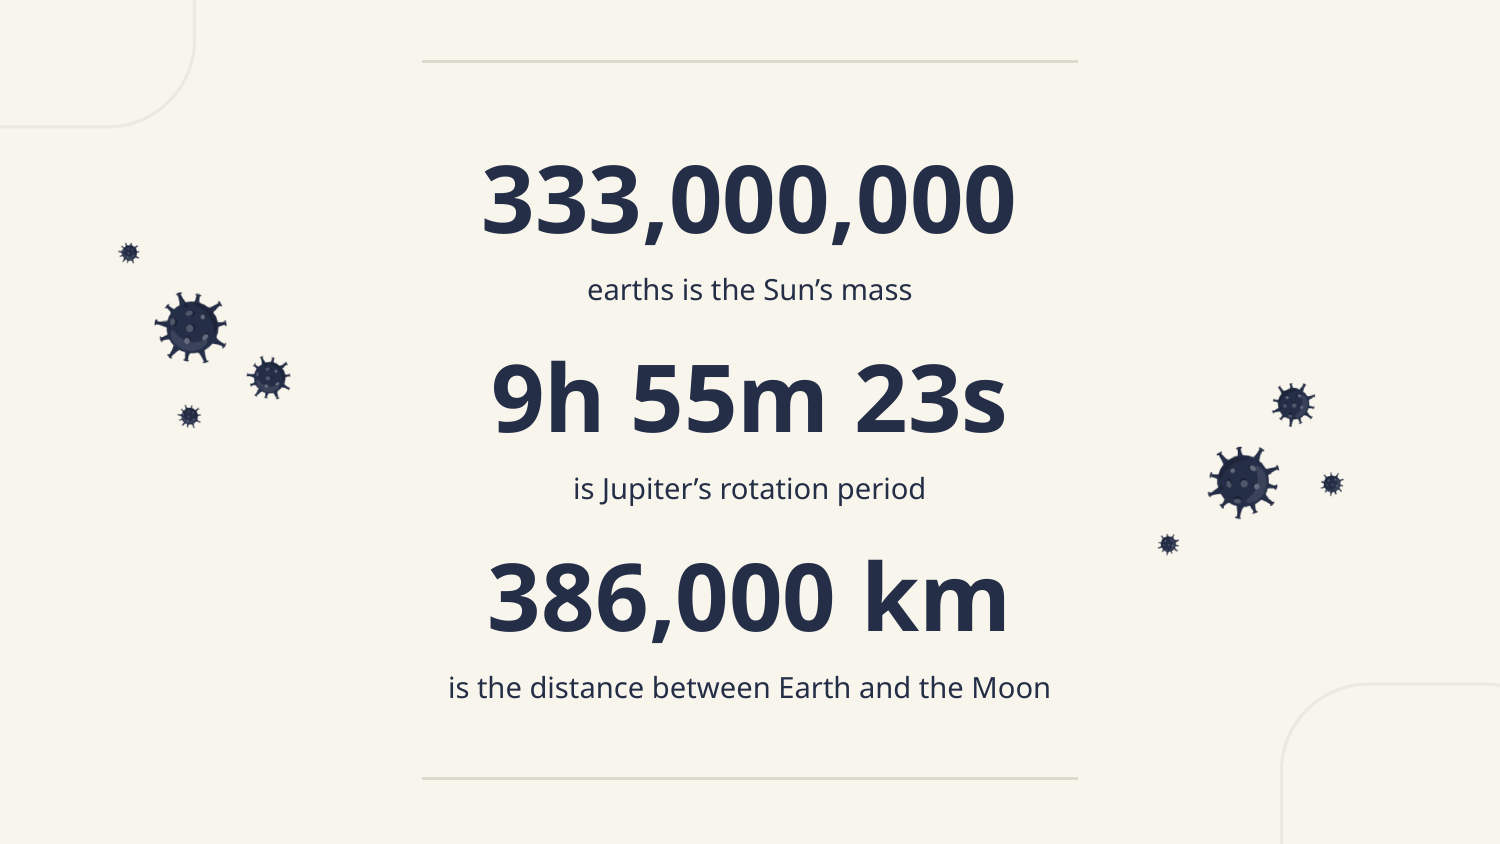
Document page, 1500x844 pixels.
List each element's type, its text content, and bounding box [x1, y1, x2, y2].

subtitle earths is the Sun’s mass [351, 266, 1209, 312]
title 386,000 km [161, 531, 1339, 655]
subtitle is Jupiter’s rotation period [291, 465, 1119, 511]
picture [1124, 321, 1360, 600]
title 333,000,000 [161, 134, 1339, 258]
title 9h 55m 23s [335, 333, 1119, 457]
subtitle is the distance between Earth and the Moon [291, 663, 1209, 710]
picture [73, 187, 351, 465]
